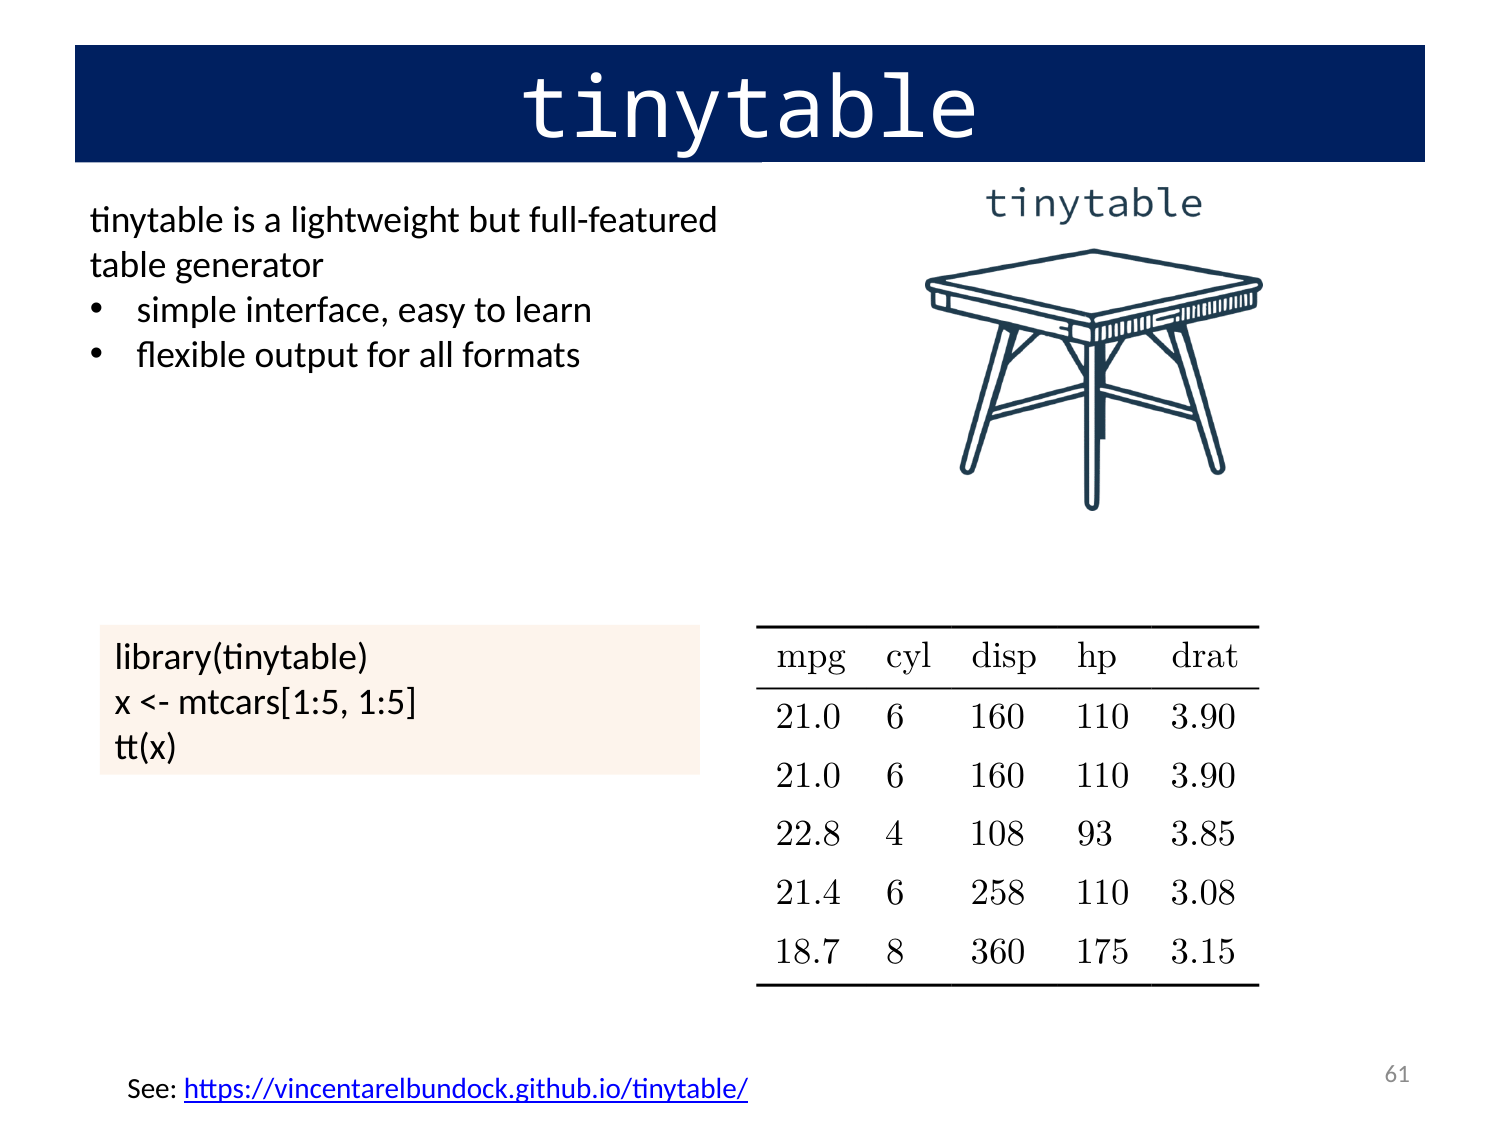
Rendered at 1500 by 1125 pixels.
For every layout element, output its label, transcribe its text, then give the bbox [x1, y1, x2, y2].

text_box tinytable is a lightweight but full-featured table generator simple interface, easy to learn flexible output for all formats [74, 187, 757, 383]
picture [744, 613, 1274, 997]
picture [762, 162, 1426, 535]
text_box library(tinytable) x <- mtcars[1:5, 1:5] tt(x) [99, 624, 700, 775]
title tinytable [75, 45, 1425, 163]
text_box See: https://vincentarelbundock.github.io/tinytable/ [112, 1062, 1275, 1113]
slide_number 61 [1074, 1042, 1425, 1103]
